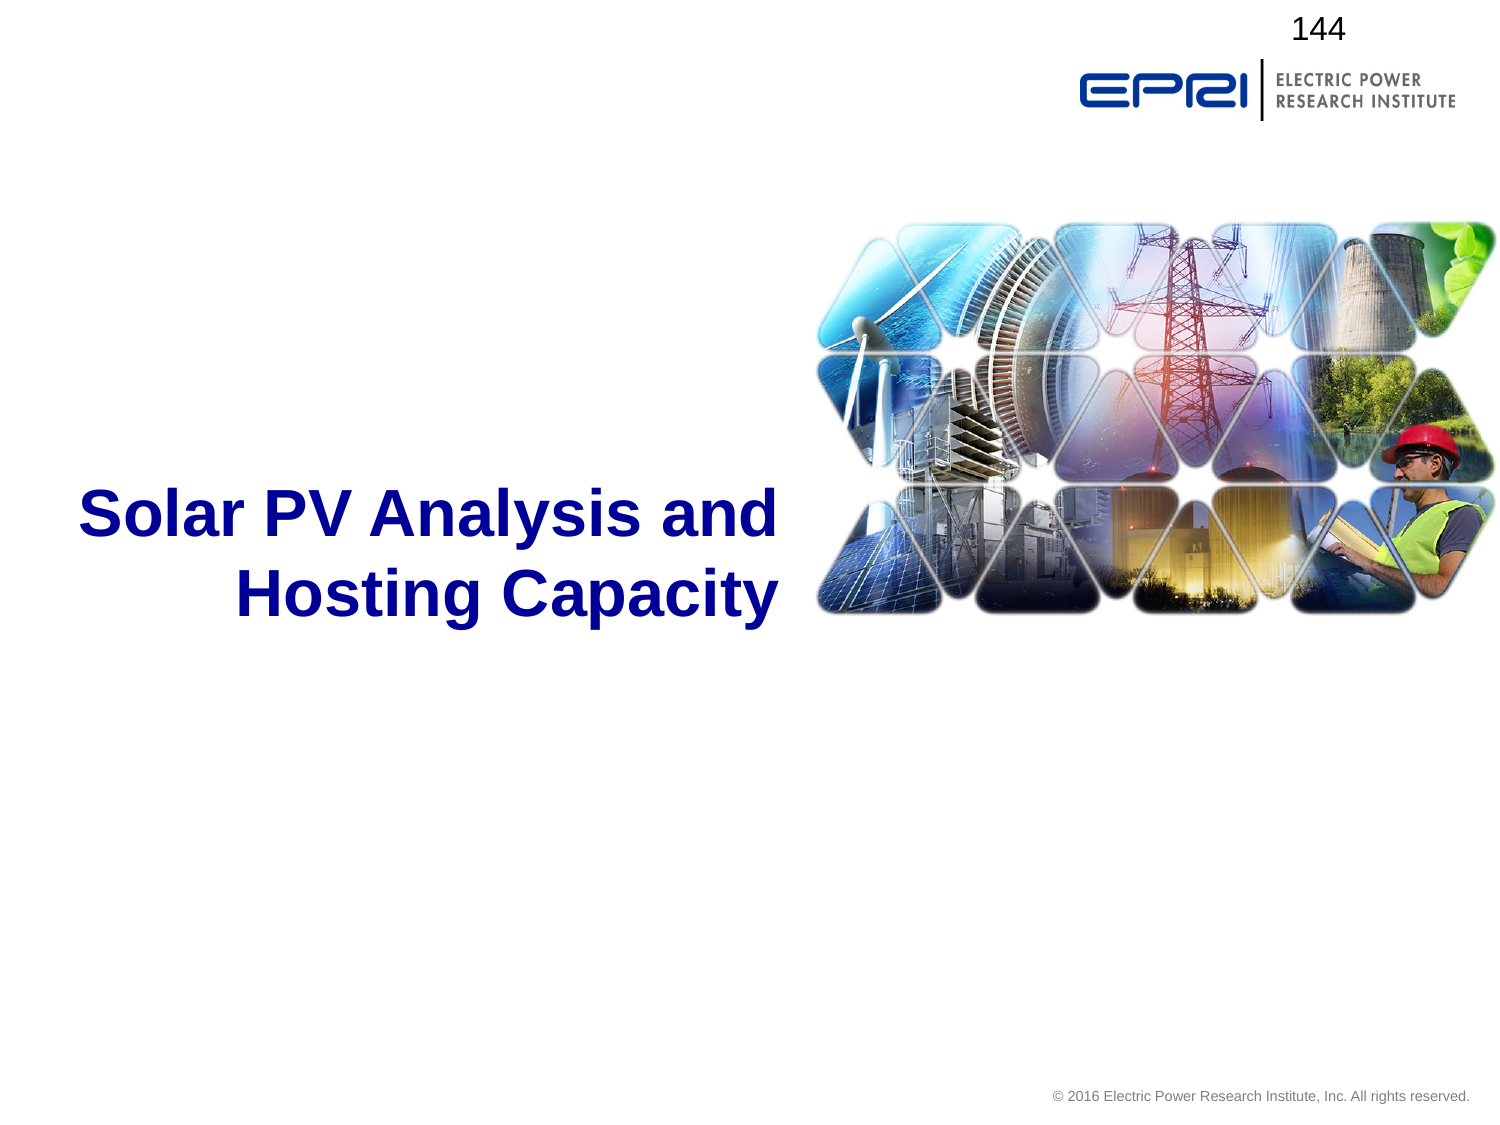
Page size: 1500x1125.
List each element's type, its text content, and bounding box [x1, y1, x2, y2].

slide_number 144 [1137, 0, 1500, 60]
picture [810, 194, 1500, 620]
title Solar PV Analysis and Hosting Capacity [44, 127, 796, 638]
picture [1080, 59, 1455, 121]
